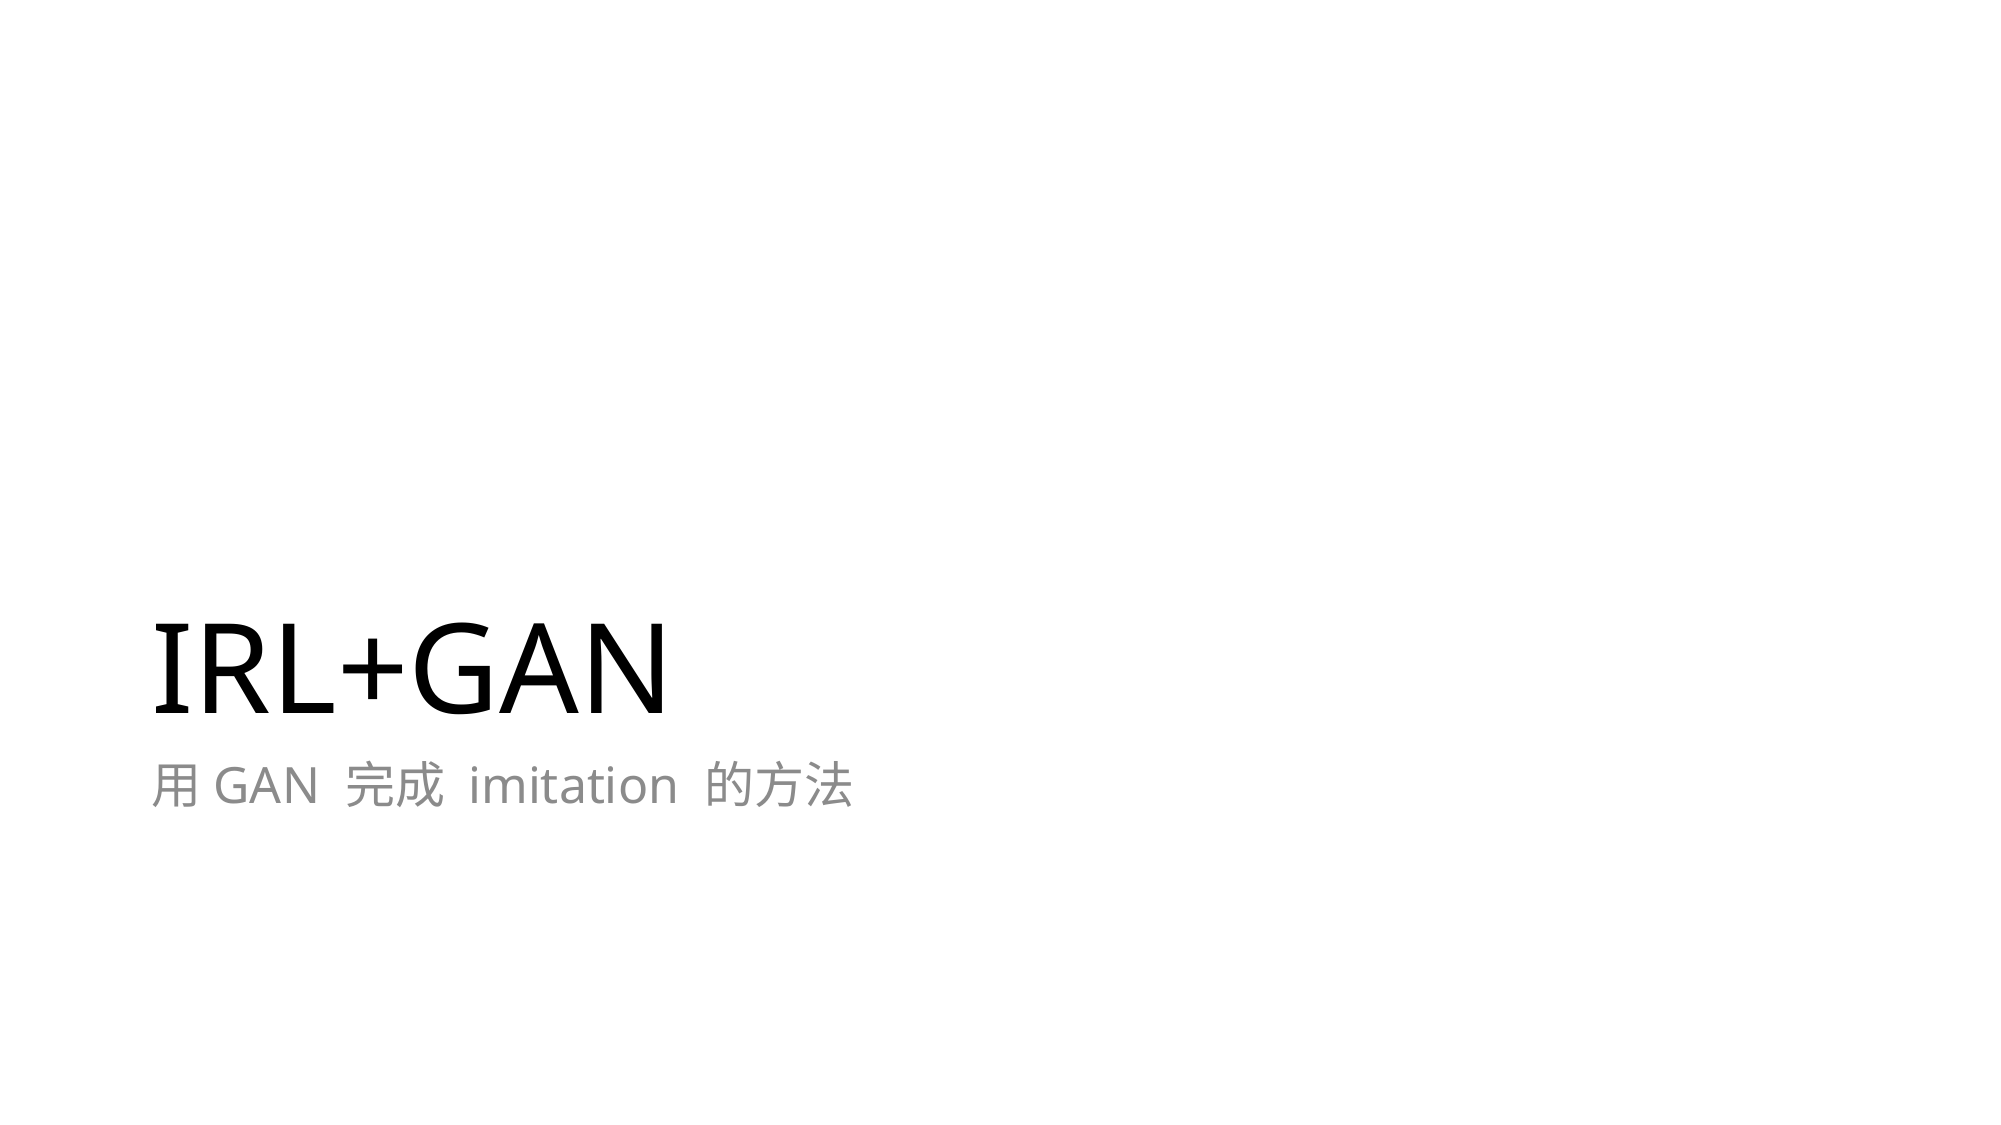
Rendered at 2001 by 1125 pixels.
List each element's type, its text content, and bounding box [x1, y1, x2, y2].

list 用GAN 完成 imitation 的方法 [136, 752, 1862, 999]
title IRL+GAN [136, 280, 1862, 749]
